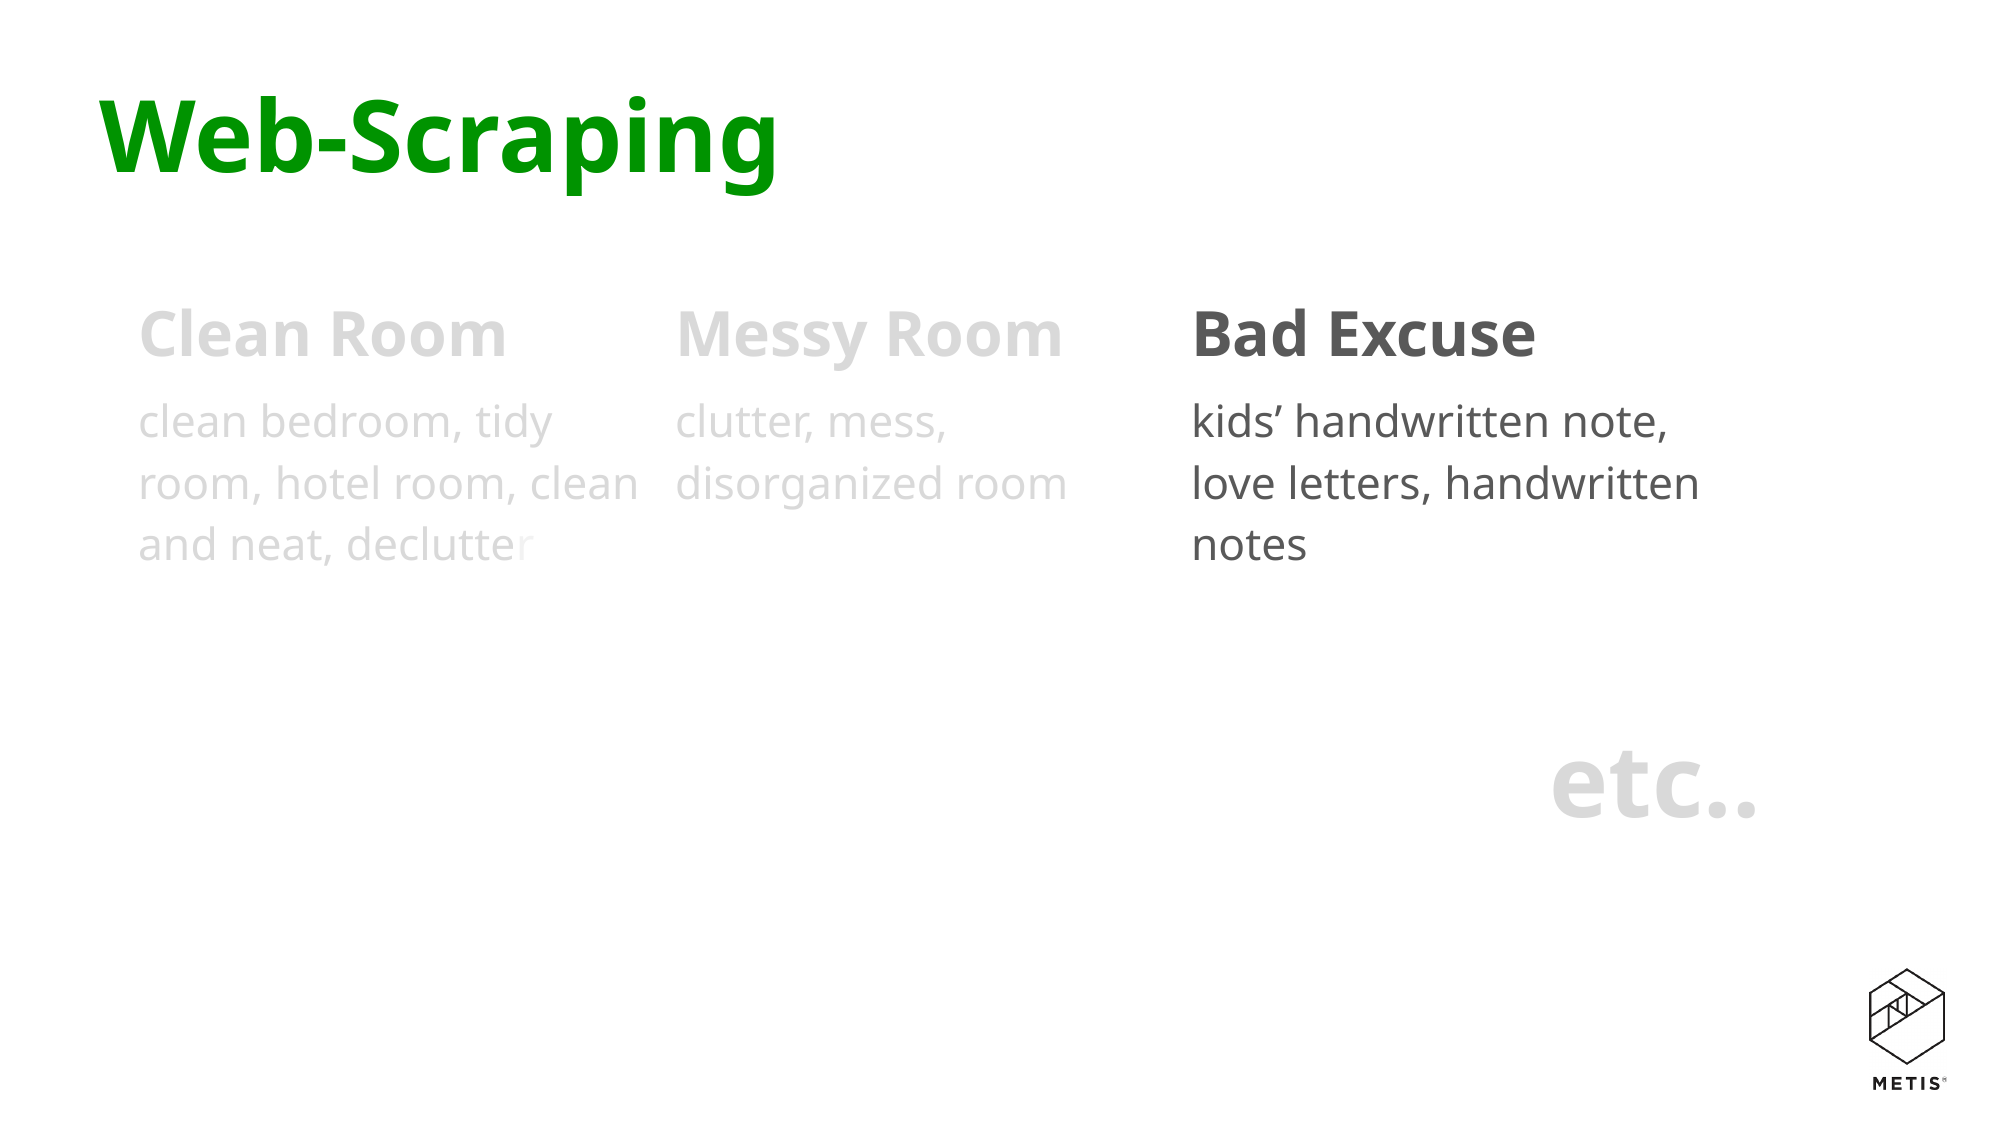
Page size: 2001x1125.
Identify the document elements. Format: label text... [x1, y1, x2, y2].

list Clean Room clean bedroom, tidy room, hotel room, clean and neat, declutter [138, 282, 655, 905]
text_box etc.. [1549, 649, 1802, 838]
text_box Web-Scraping [99, 60, 1579, 193]
picture [1869, 968, 1947, 1090]
list Bad Excuse kids’ handwritten note, love letters, handwritten notes [1191, 282, 1708, 905]
list Messy Room clutter, mess, disorganized room [674, 282, 1191, 905]
